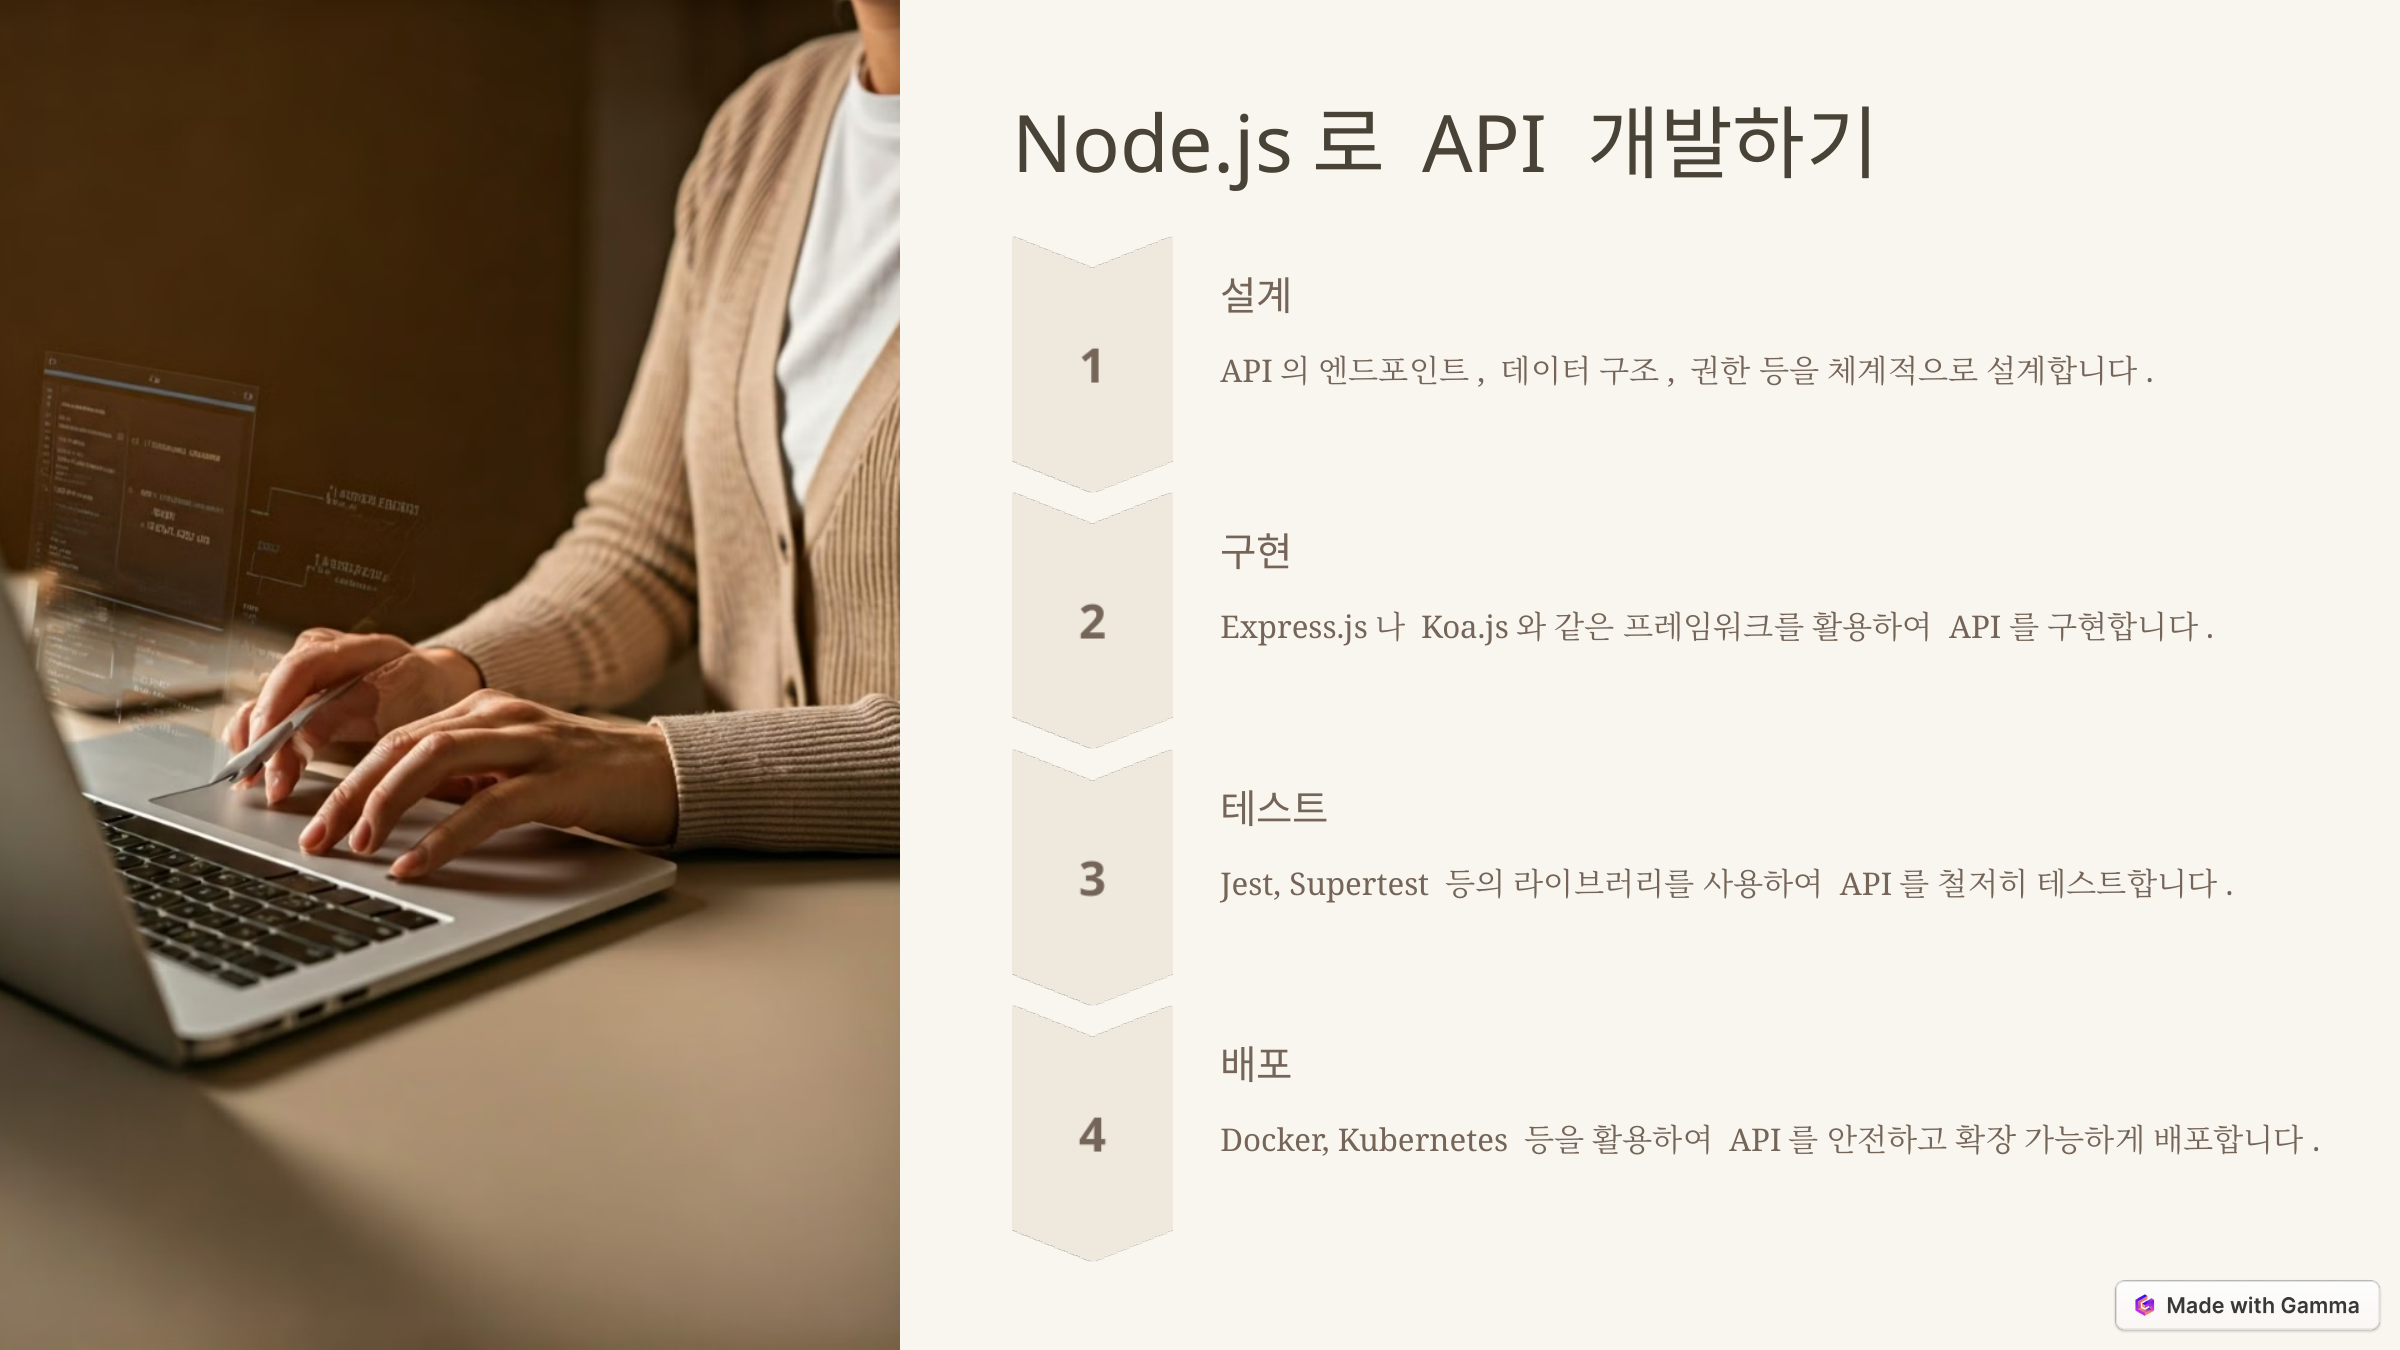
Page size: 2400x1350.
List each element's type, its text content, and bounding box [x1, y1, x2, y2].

text_box 배포 [1220, 1037, 1621, 1088]
text_box Jest, Supertest 등의 라이브러리를 사용하여 API를 철저히 테스트합니다. [1220, 850, 2288, 902]
text_box 설계 [1220, 268, 1621, 319]
picture [1012, 236, 1173, 1262]
text_box 테스트 [1220, 781, 1621, 832]
text_box Node.js로 API 개발하기 [1012, 88, 1867, 189]
text_box Express.js나 Koa.js와 같은 프레임워크를 활용하여 API를 구현합니다. [1220, 593, 2288, 646]
picture [2106, 1271, 2389, 1339]
text_box Docker, Kubernetes 등을 활용하여 API를 안전하고 확장 가능하게 배포합니다. [1220, 1106, 2288, 1158]
picture [0, 0, 900, 1350]
text_box API의 엔드포인트, 데이터 구조, 권한 등을 체계적으로 설계합니다. [1220, 337, 2288, 389]
text_box 구현 [1220, 524, 1621, 575]
